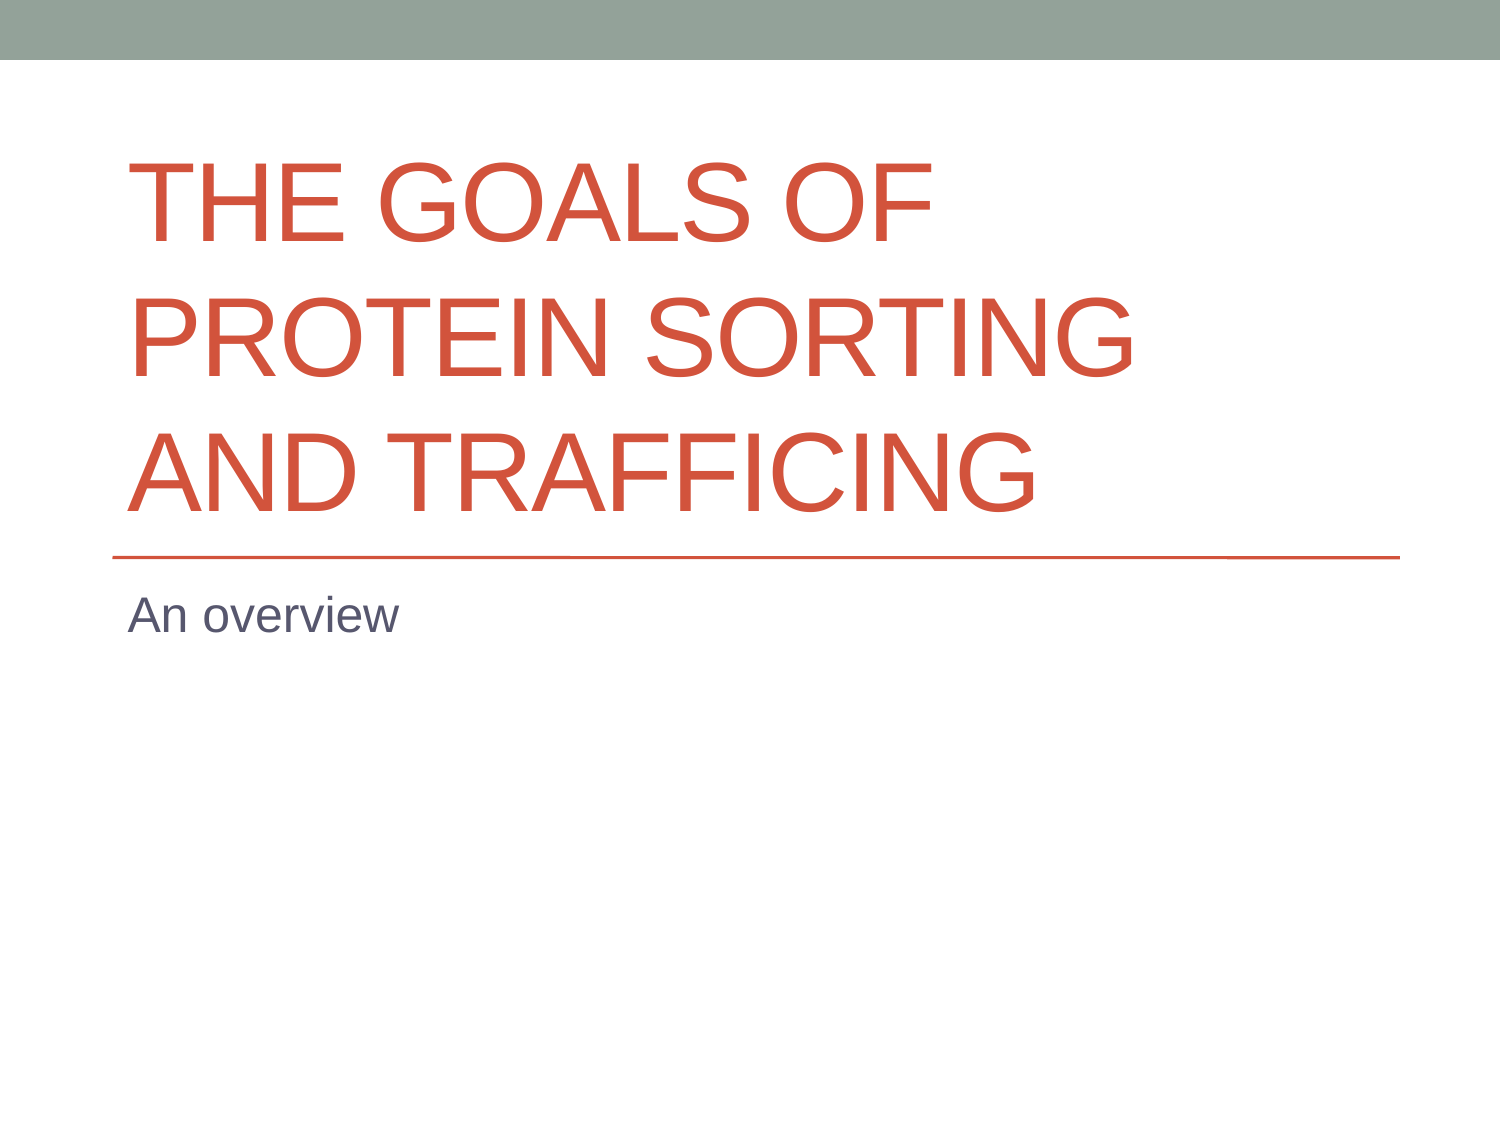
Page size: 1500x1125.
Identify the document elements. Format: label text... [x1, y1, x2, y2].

title The goals of protein sorting and trafficing [112, 224, 1400, 542]
subtitle An overview [112, 575, 1163, 863]
